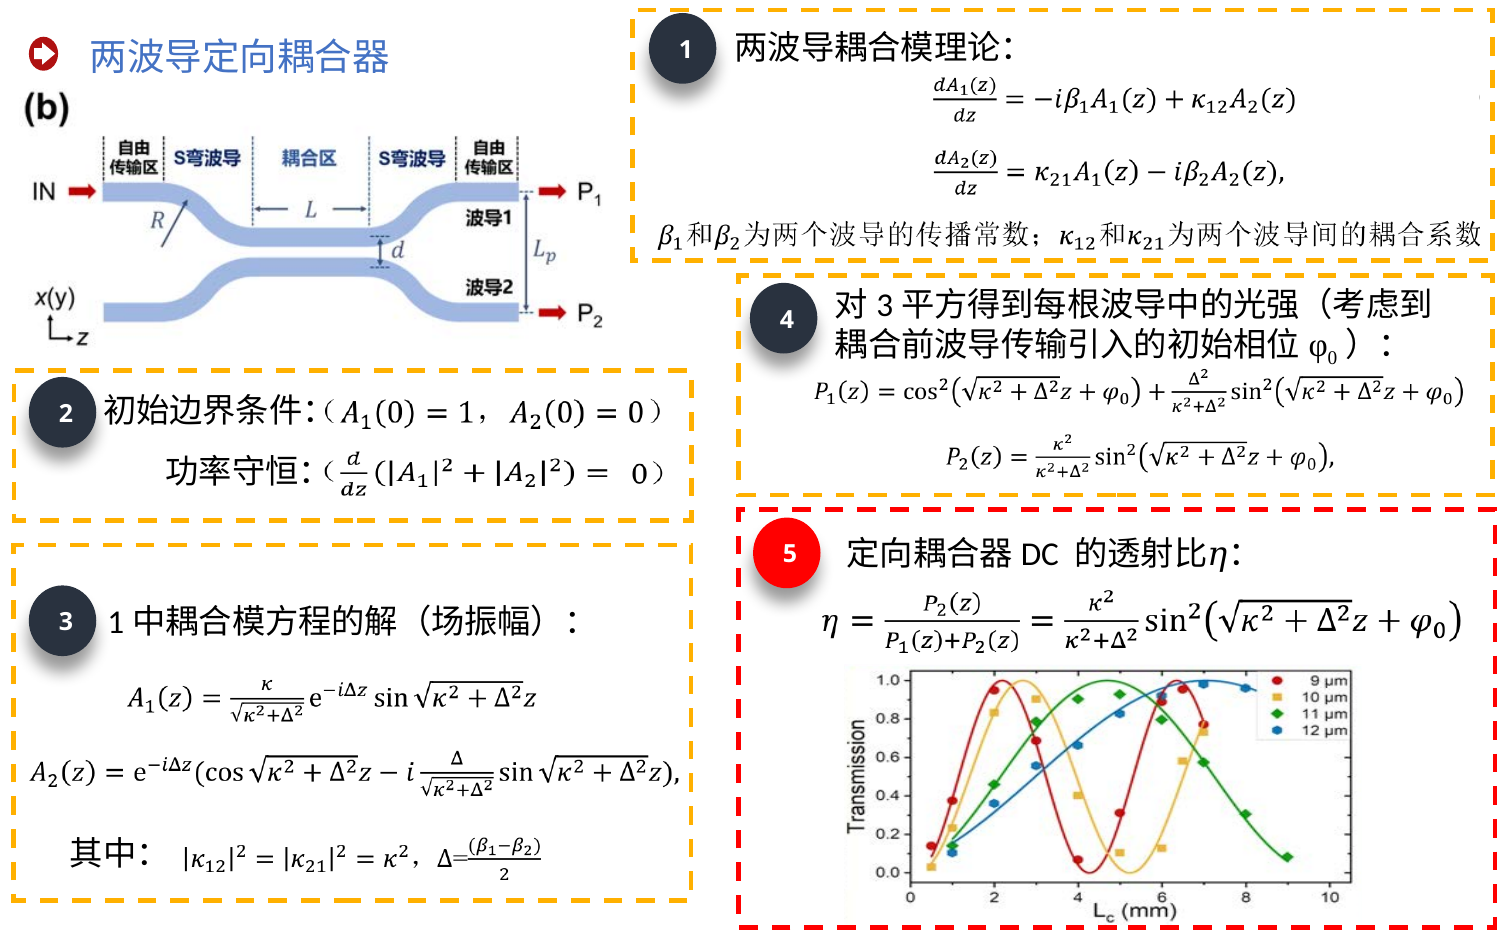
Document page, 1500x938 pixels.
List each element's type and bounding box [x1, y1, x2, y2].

picture [19, 88, 603, 366]
text_box [13, 370, 692, 521]
text_box [13, 545, 692, 901]
text_box [738, 275, 1493, 496]
text_box [28, 25, 438, 86]
text_box [632, 10, 1493, 261]
text_box [738, 509, 1496, 928]
